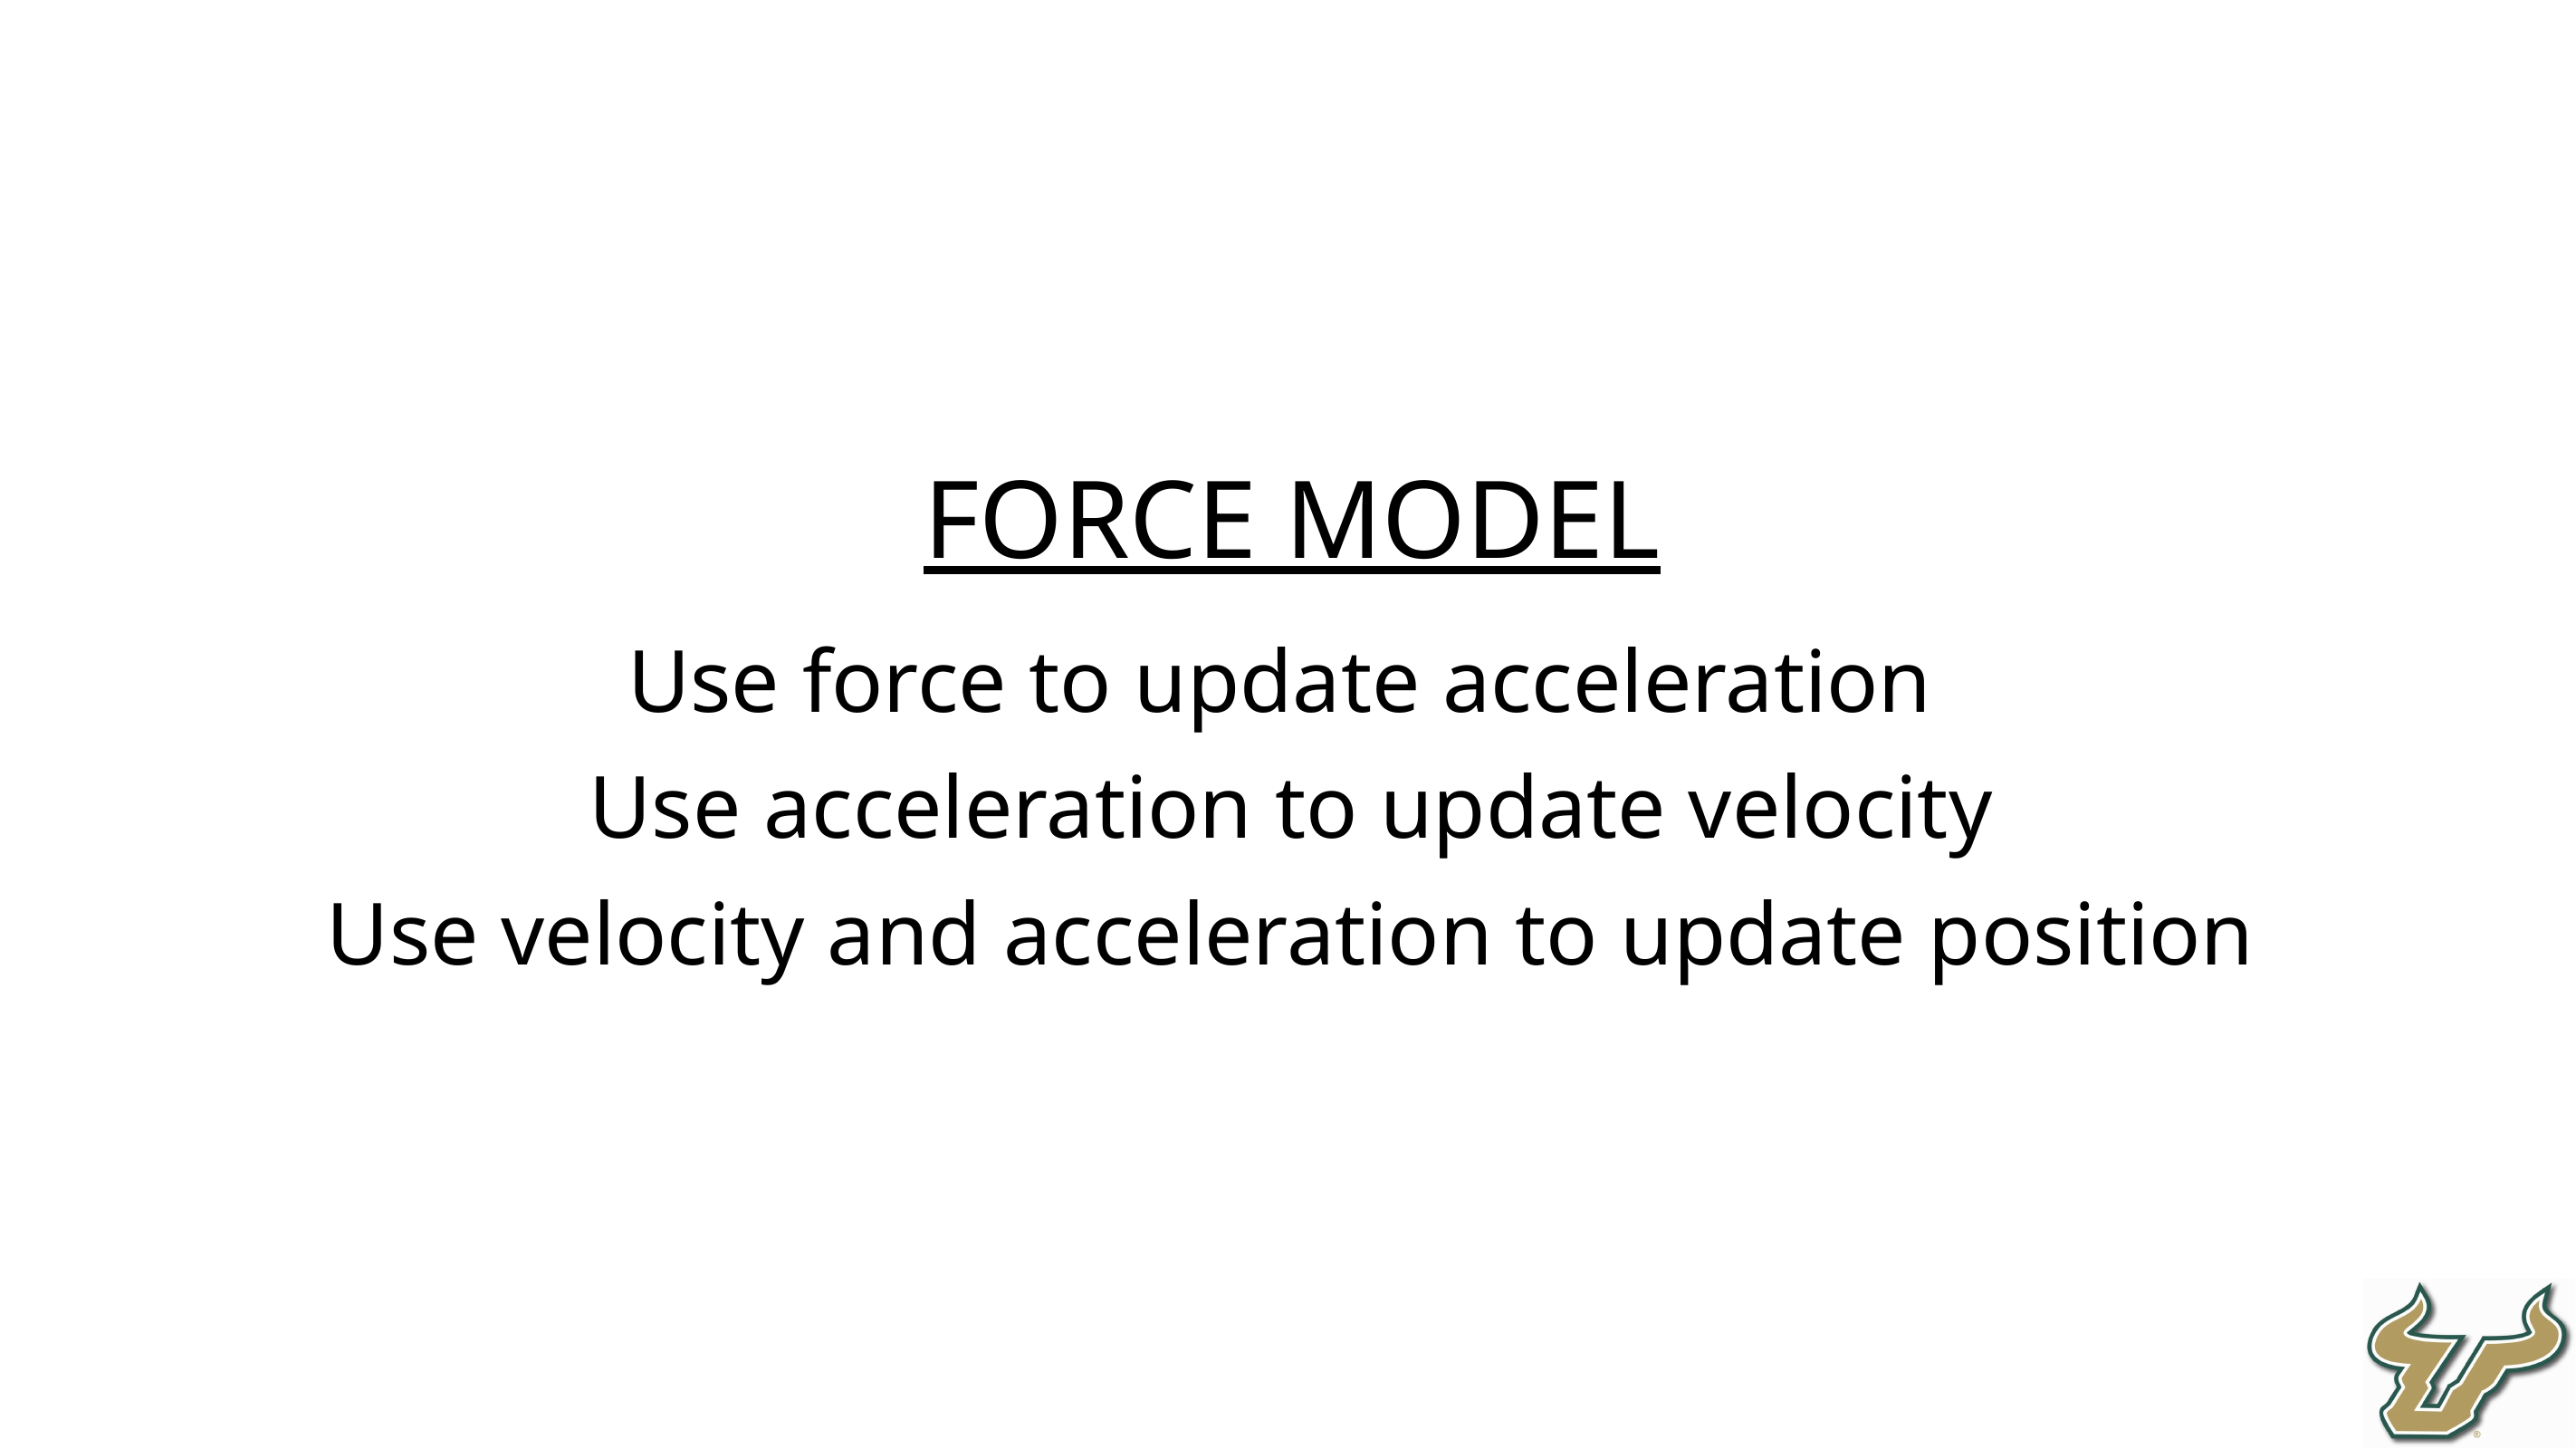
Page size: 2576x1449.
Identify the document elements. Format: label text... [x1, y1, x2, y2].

list FORCE MODEL Use force to update acceleration Use acceleration to update velocity Use velocity and acceleration to update position [139, 175, 2437, 1274]
picture [2363, 1278, 2576, 1448]
